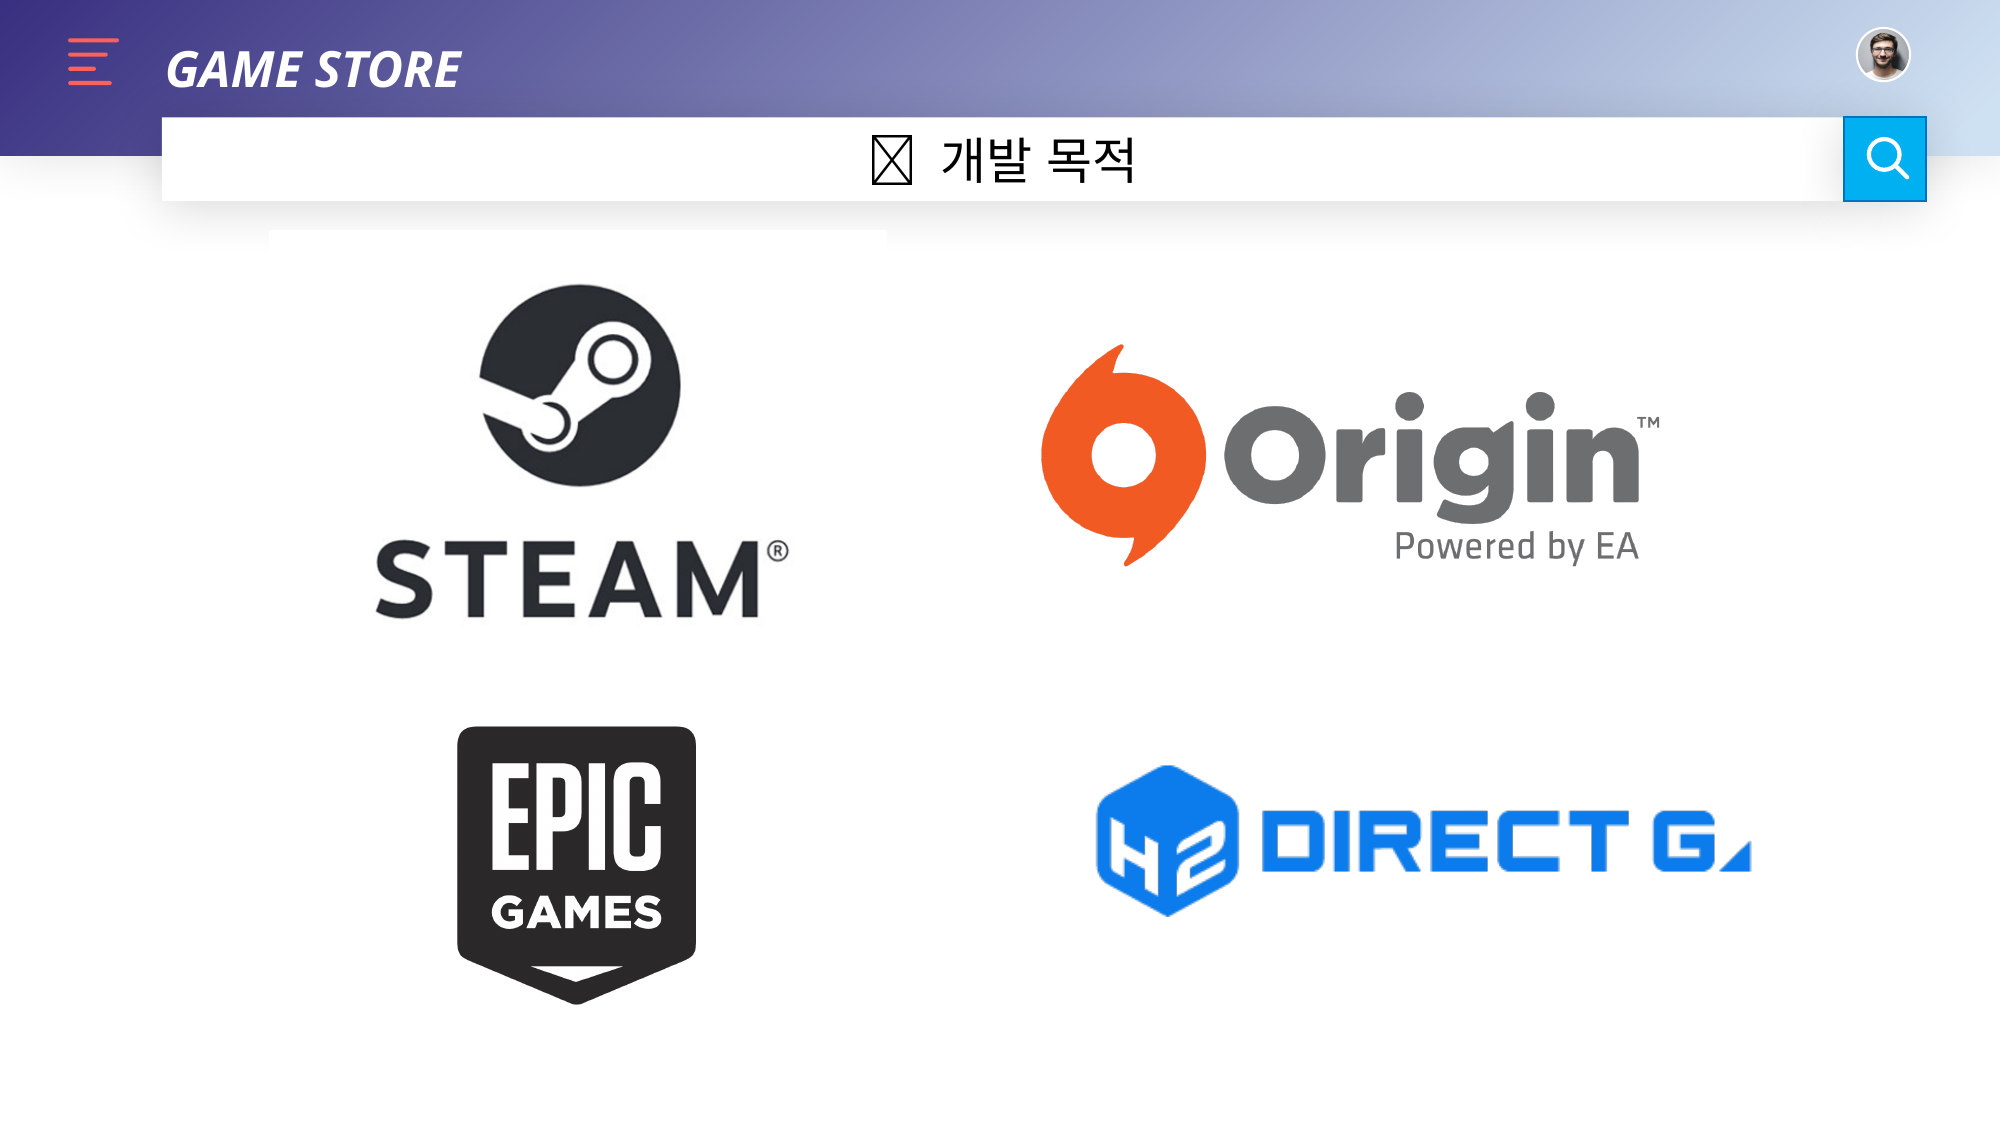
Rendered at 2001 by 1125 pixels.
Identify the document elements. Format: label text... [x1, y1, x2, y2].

text_box  개발 목적 [161, 116, 1840, 202]
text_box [1866, 136, 1904, 182]
picture [206, 230, 1928, 1110]
text_box GAME STORE [0, 0, 2000, 156]
text_box [1855, 26, 1912, 83]
text_box [1843, 116, 1927, 202]
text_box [68, 38, 119, 86]
